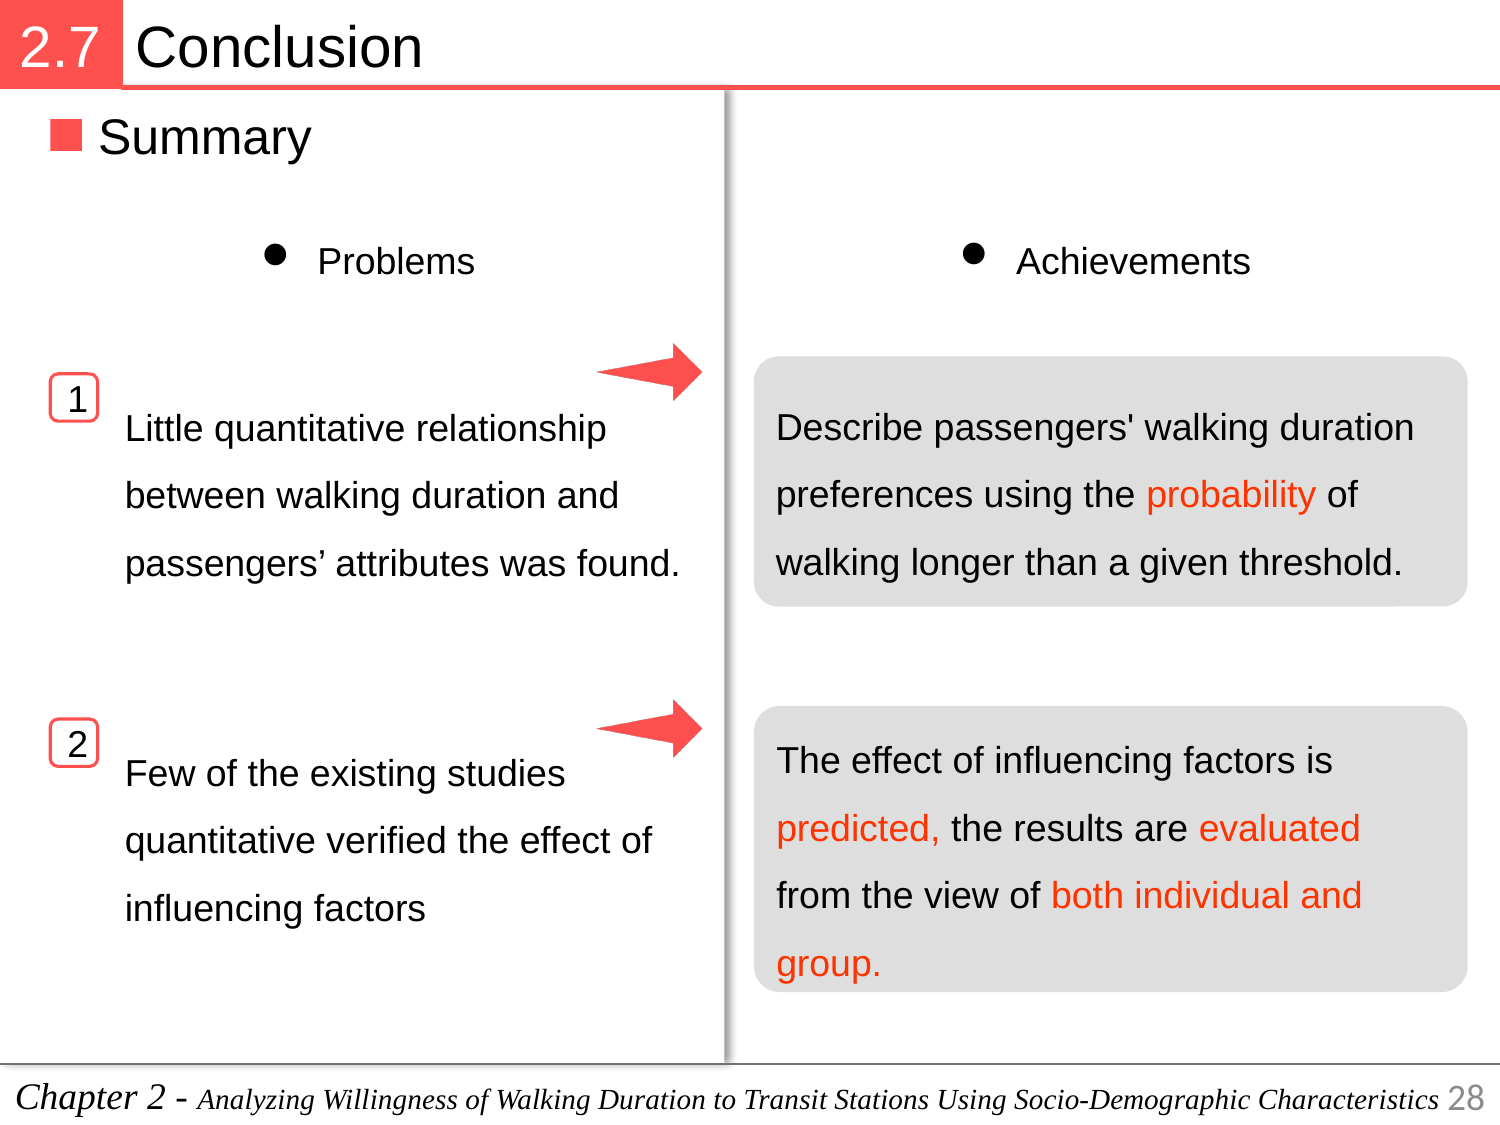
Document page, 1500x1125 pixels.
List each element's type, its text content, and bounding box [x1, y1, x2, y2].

text_box The effect of influencing factors is predicted, the results are evaluated from the view of both individual and group. [752, 704, 1469, 994]
text_box Little quantitative relationship between walking duration and passengers’ attributes was found. [110, 373, 725, 592]
text_box Problems [145, 229, 592, 290]
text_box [50, 96, 329, 173]
slide_number 28 [1162, 1065, 1500, 1125]
text_box Achievements [882, 229, 1329, 289]
text_box 2 [49, 717, 99, 768]
text_box Few of the existing studies quantitative verified the effect of influencing factors [110, 719, 725, 937]
text_box Chapter 2 - Analyzing Willingness of Walking Duration to Transit Stations Using Socio-Demographic Characteristics [0, 1065, 1162, 1125]
text_box Conclusion [121, 1, 1500, 85]
text_box Describe passengers' walking duration preferences using the probability of walking longer than a given threshold. [752, 355, 1469, 608]
text_box [0, 88, 726, 1063]
picture [591, 314, 707, 430]
picture [591, 670, 707, 787]
text_box 1 [49, 372, 99, 423]
text_box 2.7 [0, 0, 121, 87]
